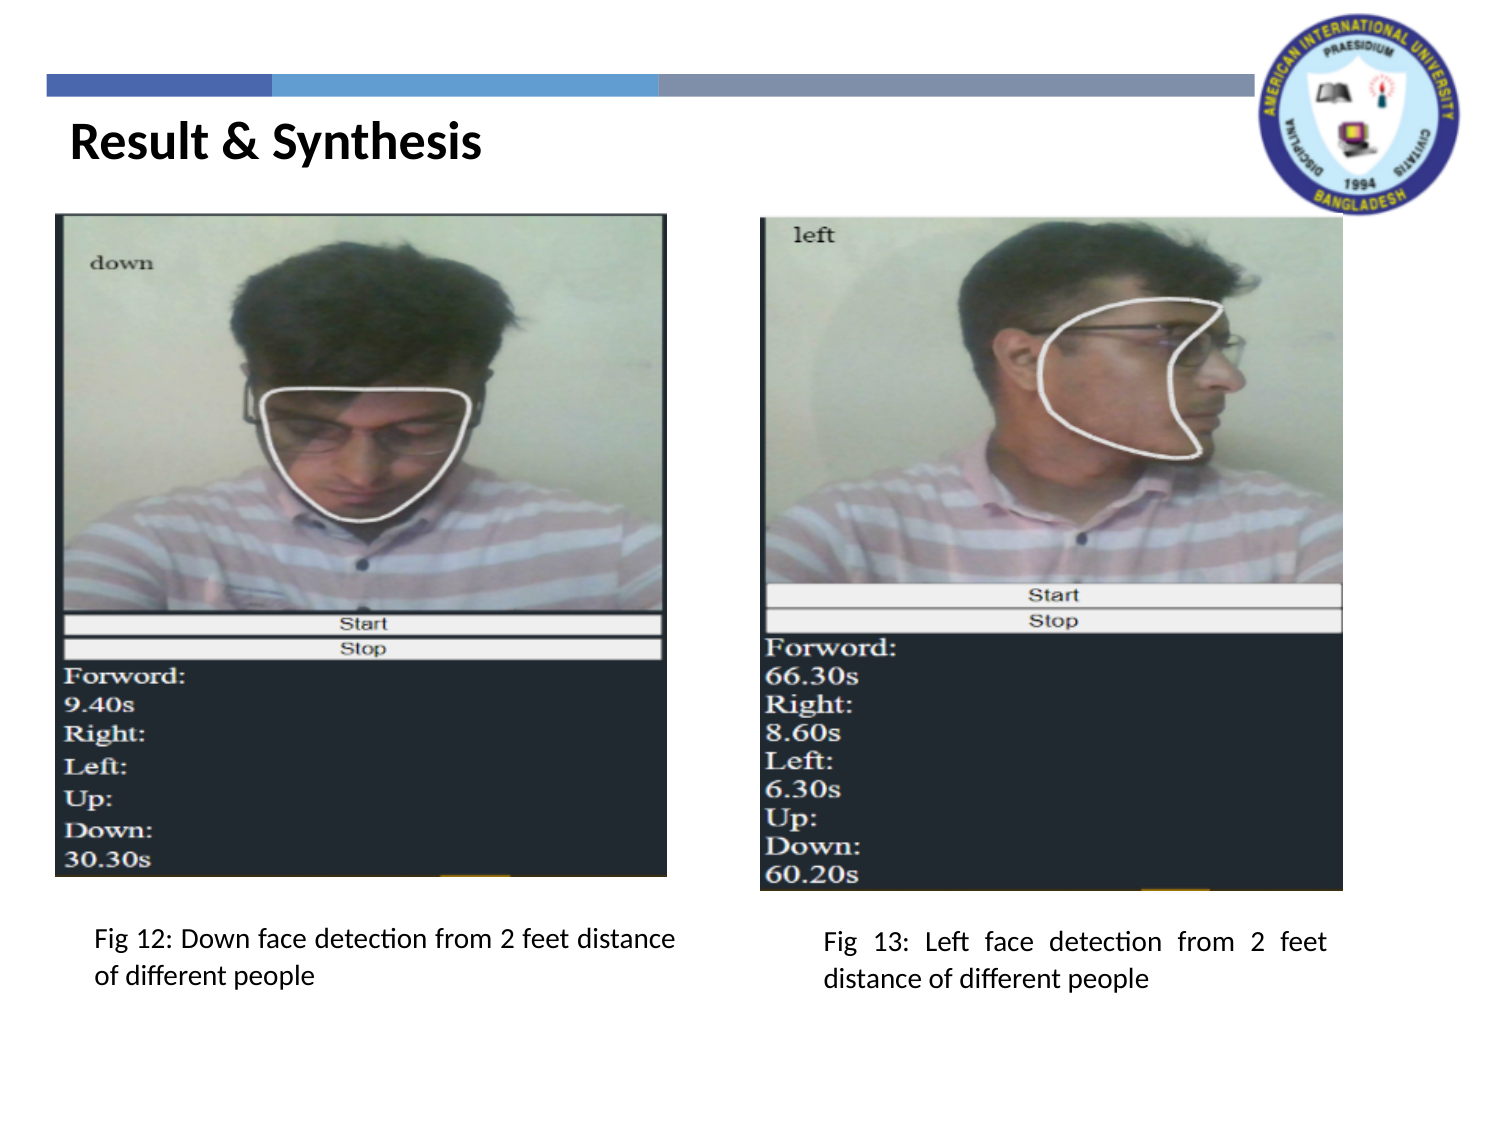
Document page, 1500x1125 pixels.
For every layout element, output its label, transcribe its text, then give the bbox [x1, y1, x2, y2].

picture [54, 212, 668, 878]
text_box [55, 260, 1327, 1083]
picture [760, 9, 1465, 892]
text_box Fig 12: Down face detection from 2 feet distance of different people [79, 909, 692, 999]
text_box Fig 13: Left face detection from 2 feet distance of different people [808, 911, 1343, 1002]
text_box Result & Synthesis [54, 97, 586, 179]
